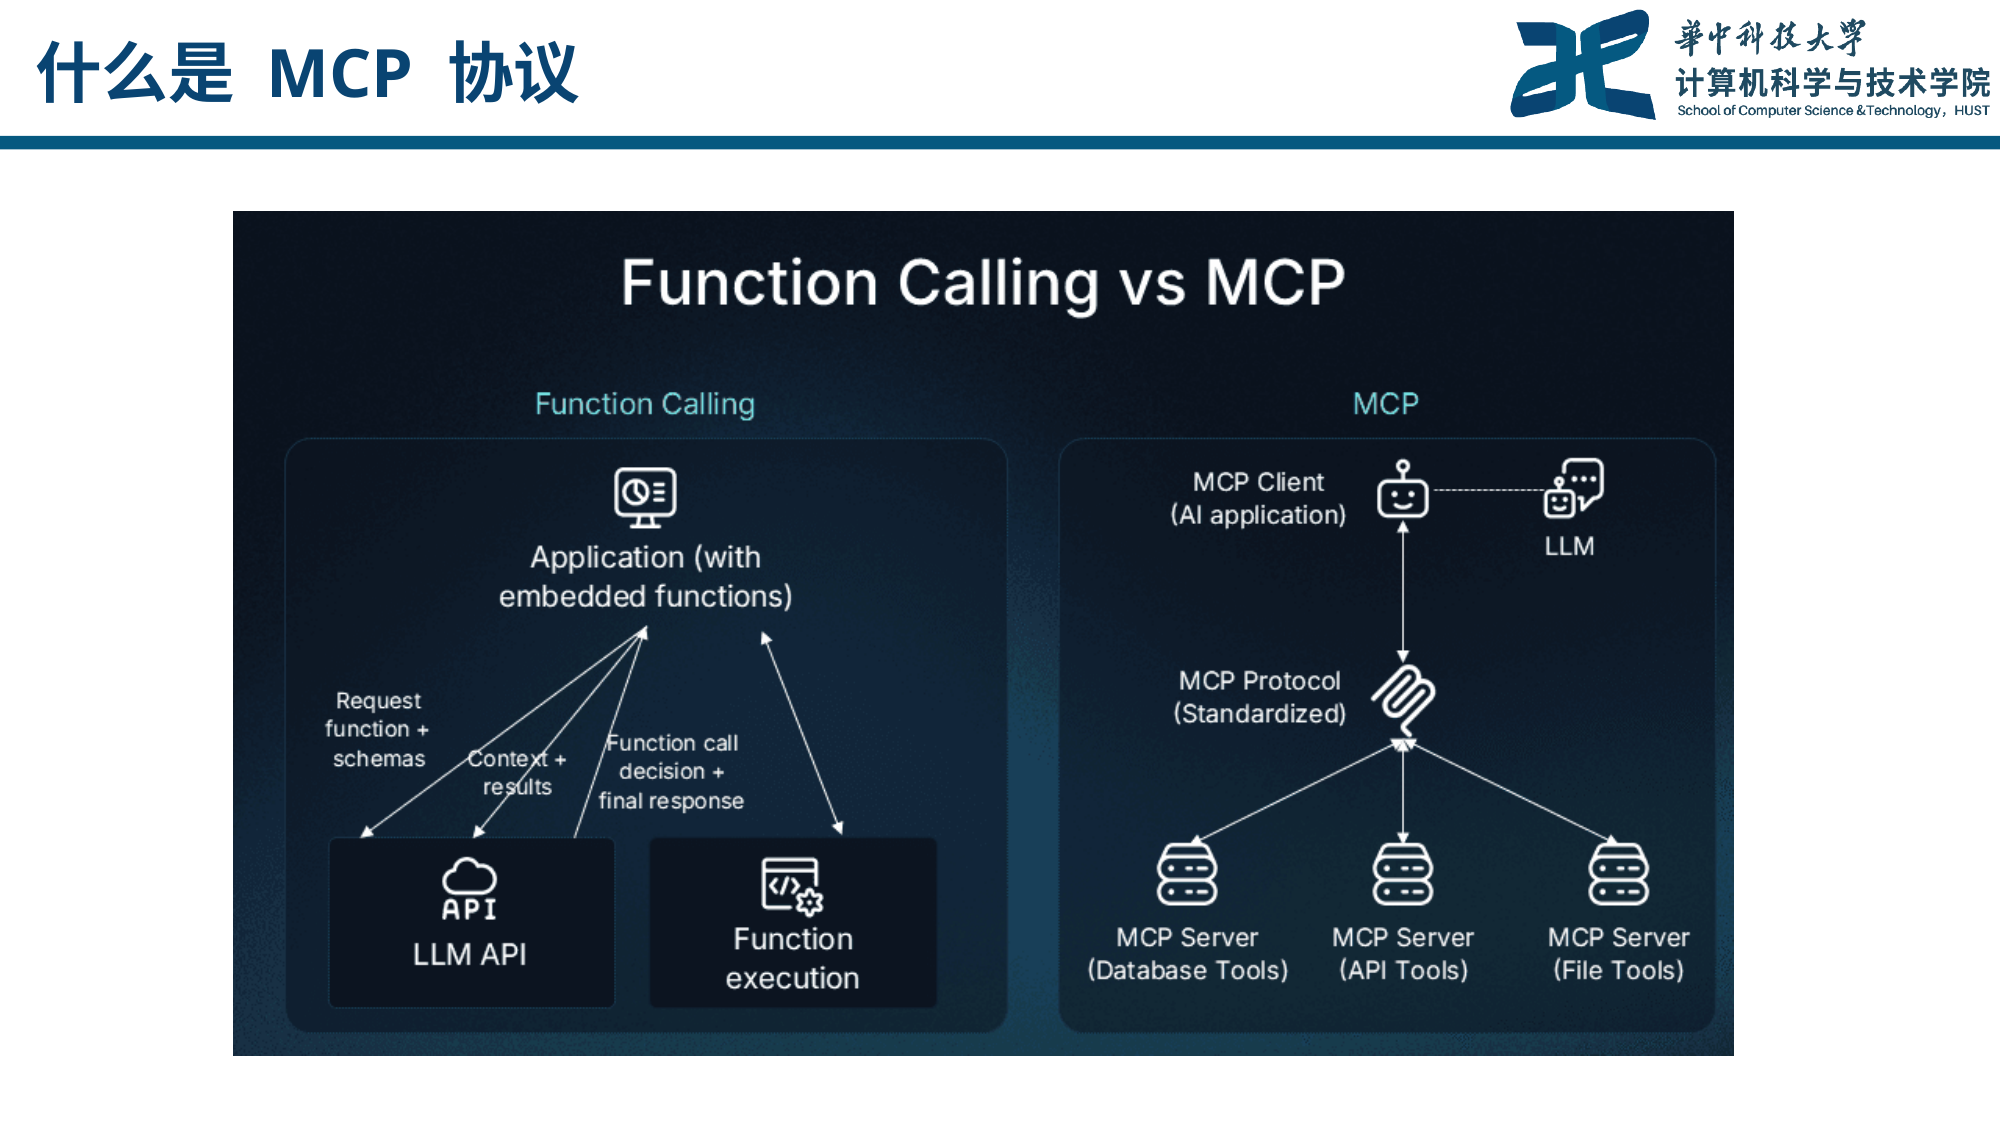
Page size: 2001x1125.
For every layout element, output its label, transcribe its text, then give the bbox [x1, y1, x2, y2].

text_box 什么是 MCP 协议 [20, 23, 1371, 119]
text_box [0, 135, 2000, 150]
picture [1510, 9, 1990, 120]
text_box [233, 211, 1734, 1056]
